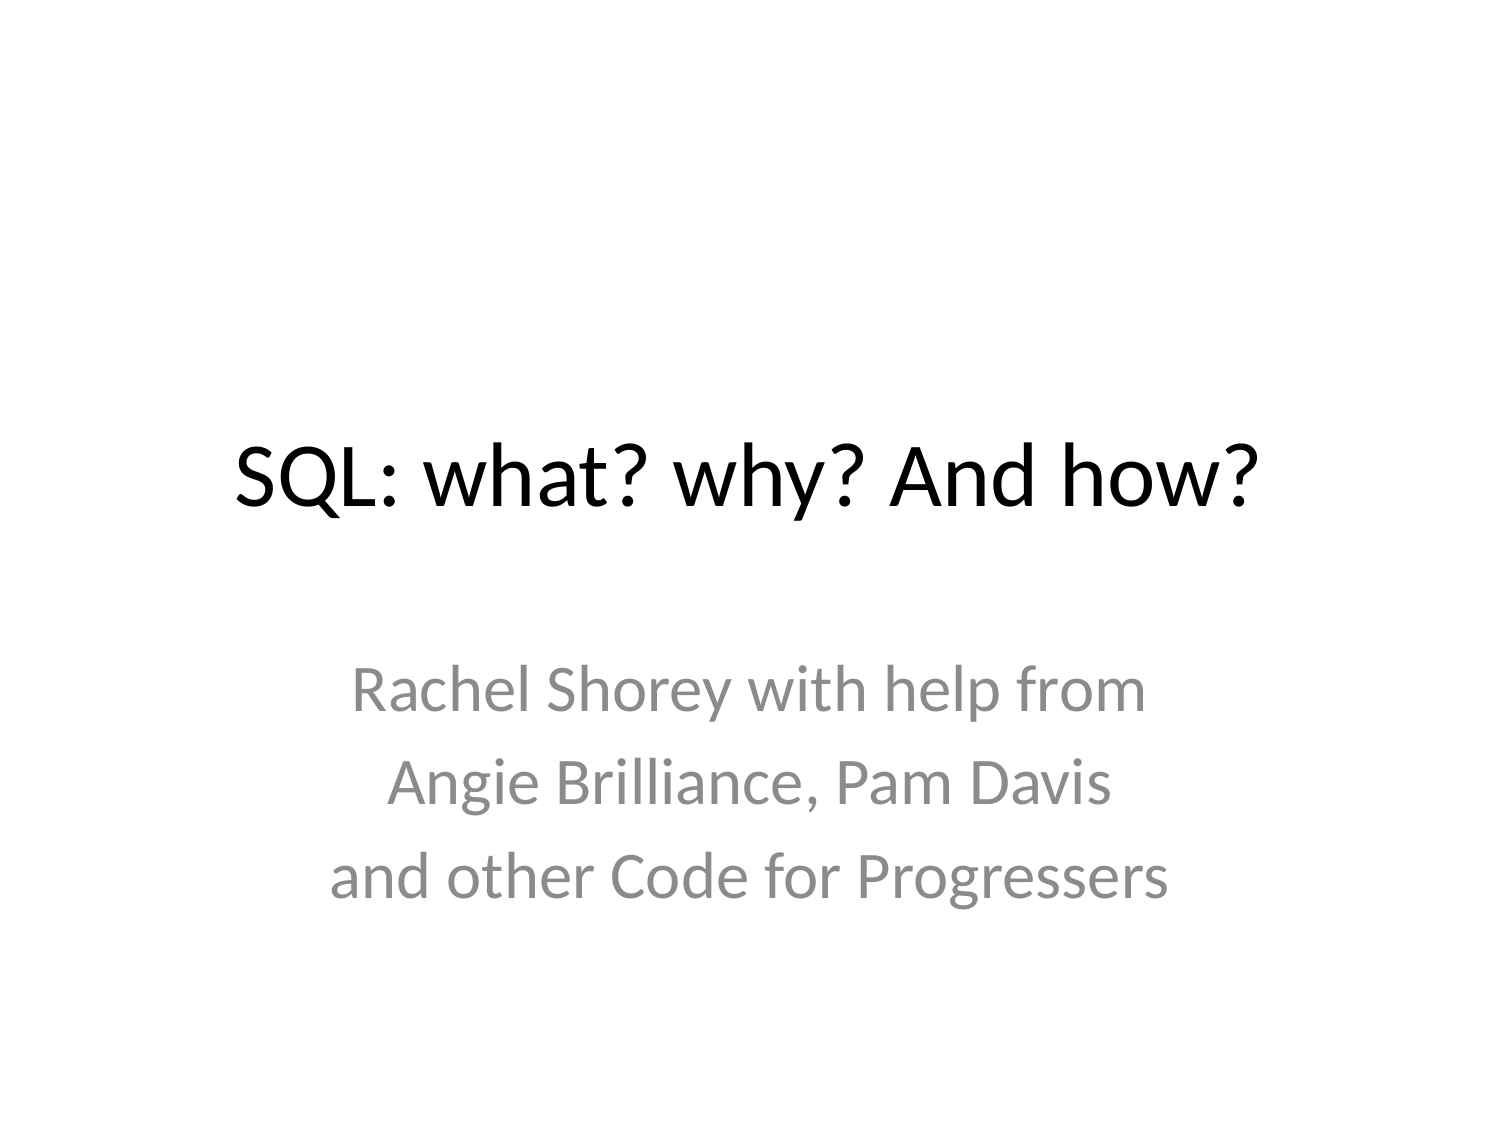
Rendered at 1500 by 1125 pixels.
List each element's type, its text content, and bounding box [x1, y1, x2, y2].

title SQL: what? why? And how? [112, 349, 1388, 591]
subtitle Rachel Shorey with help from Angie Brilliance, Pam Davis and other Code for Progressers [225, 637, 1275, 925]
